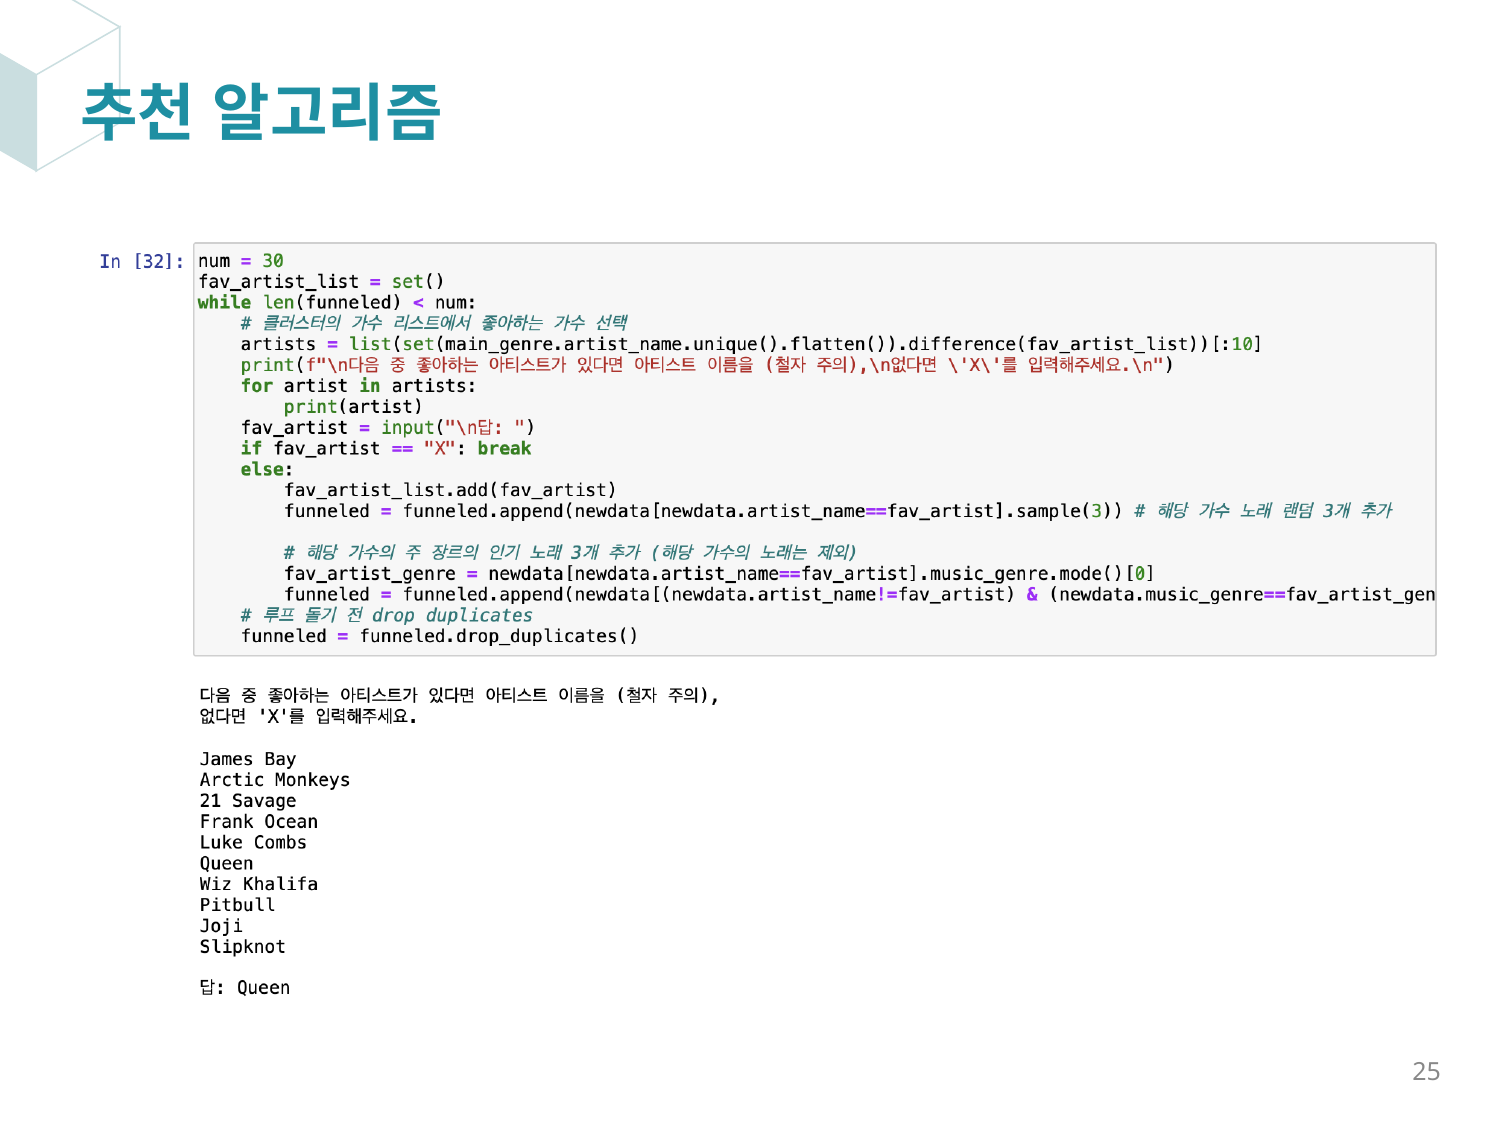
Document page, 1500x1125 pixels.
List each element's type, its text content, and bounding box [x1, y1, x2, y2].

picture [51, 233, 1449, 1002]
slide_number ‹#› [1381, 1042, 1457, 1103]
title 추천 알고리즘 [65, 59, 1382, 171]
